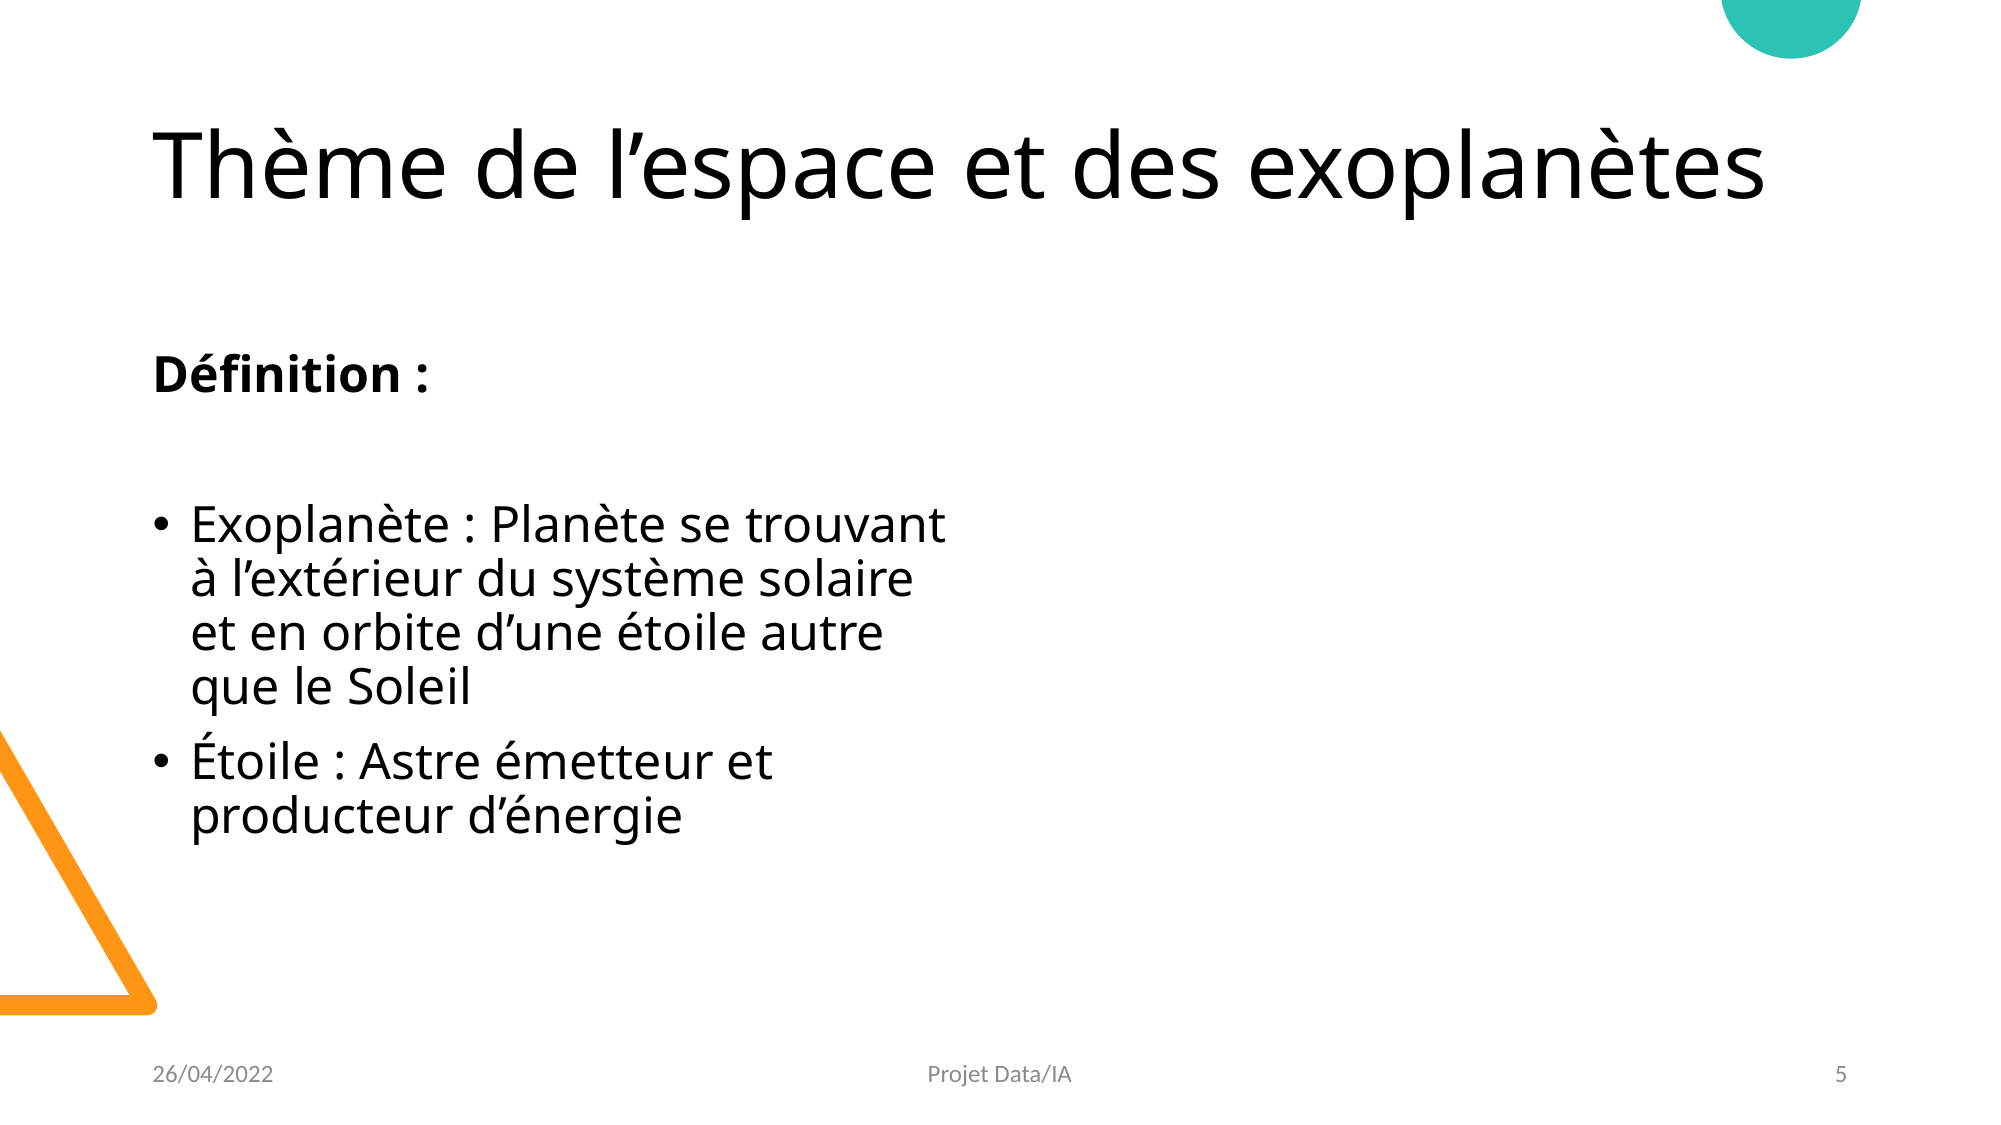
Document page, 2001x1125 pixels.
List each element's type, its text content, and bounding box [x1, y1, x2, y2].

list Exoplanète : Planète se trouvant à l’extérieur du système solaire et en orbite d’une étoile autre que le Soleil Étoile : Astre émetteur et producteur d’énergie [137, 410, 984, 1016]
footer Projet Data/IA [662, 1042, 1338, 1103]
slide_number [137, 1042, 588, 1103]
slide_number 5 [1412, 1042, 1863, 1103]
title Thème de l’espace et des exoplanètes [137, 59, 1863, 278]
list Définition : [137, 275, 984, 410]
